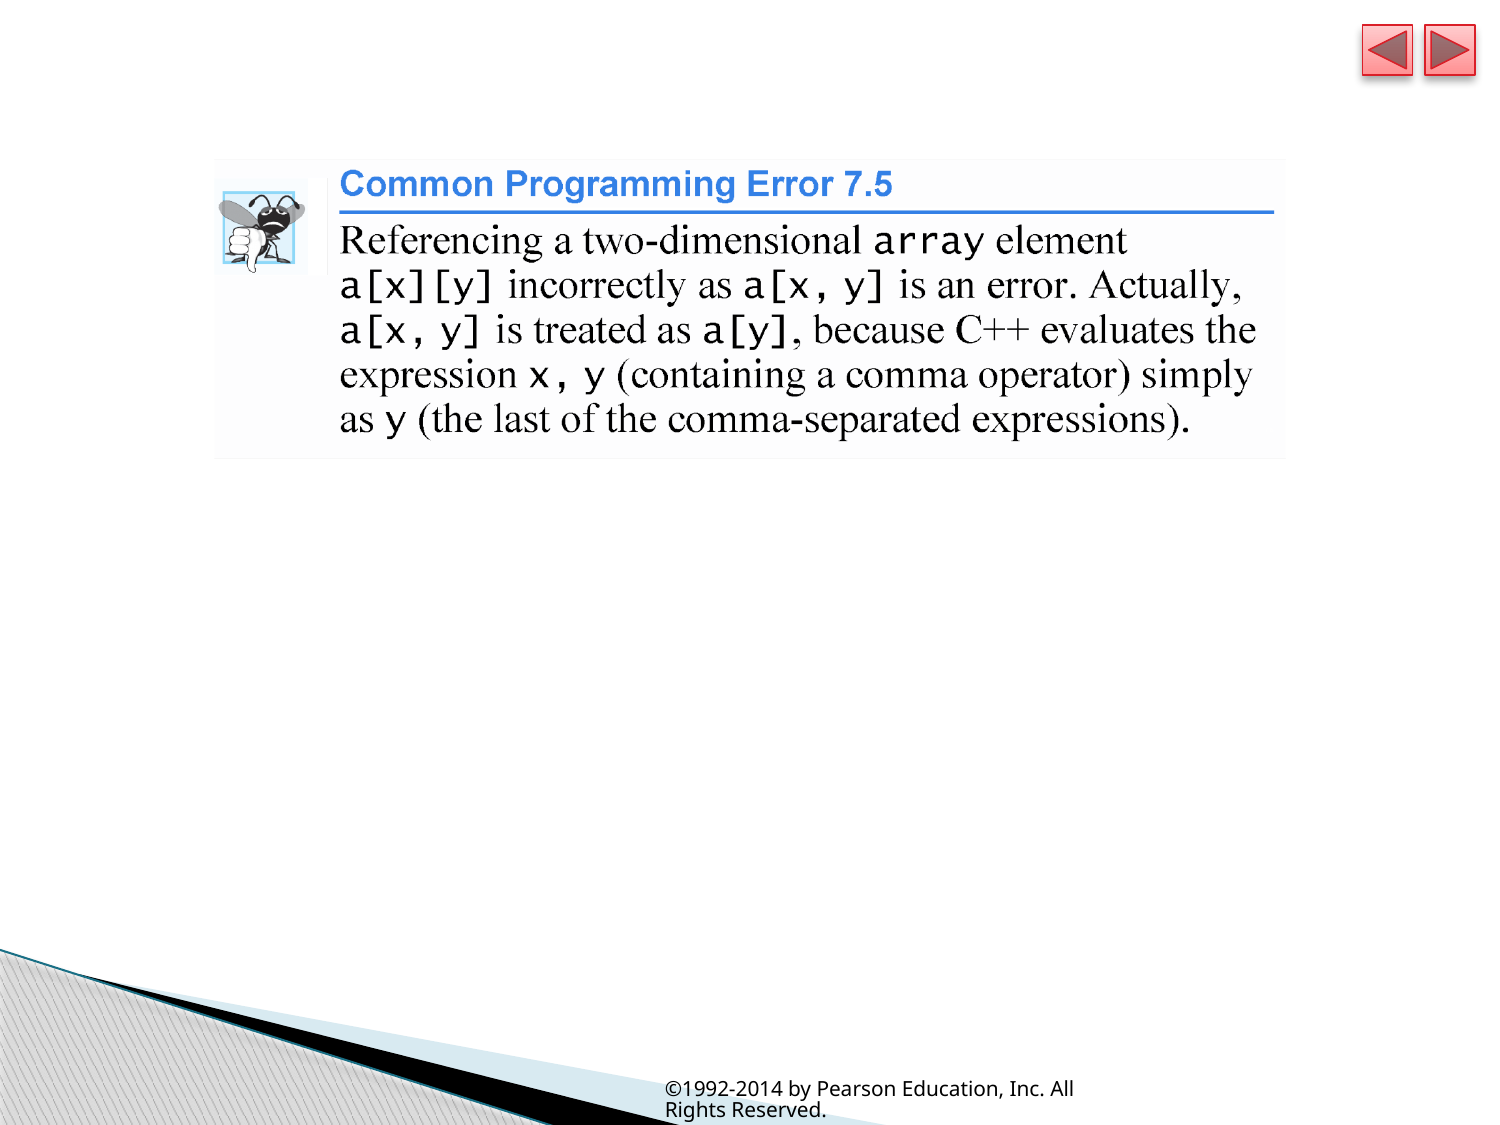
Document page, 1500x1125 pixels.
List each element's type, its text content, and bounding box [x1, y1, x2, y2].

footer ©1992-2014 by Pearson Education, Inc. All Rights Reserved. [650, 1051, 1105, 1112]
picture [0, 106, 1500, 1018]
